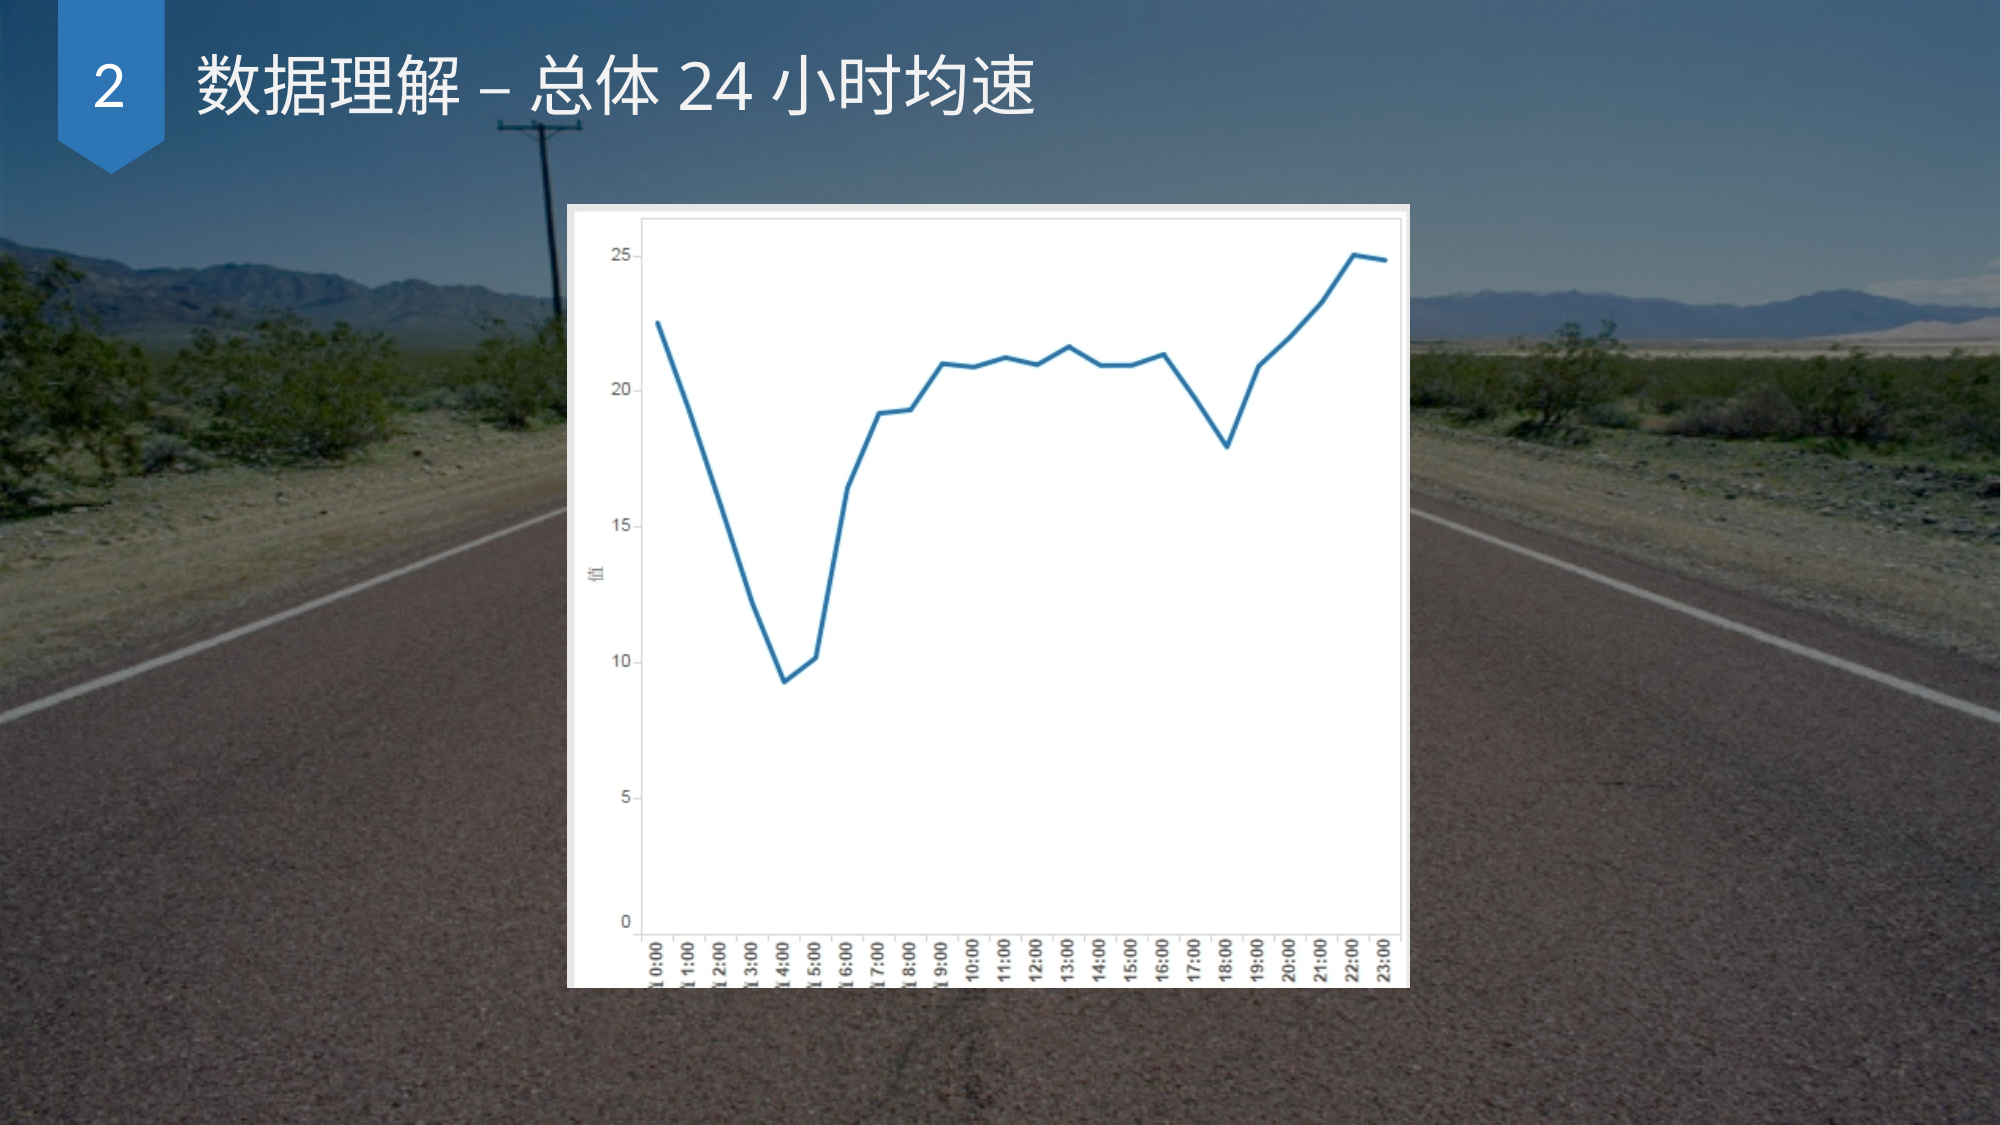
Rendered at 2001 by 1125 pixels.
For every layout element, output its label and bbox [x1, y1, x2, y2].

picture [0, 0, 2001, 1125]
text_box [58, 0, 1119, 175]
